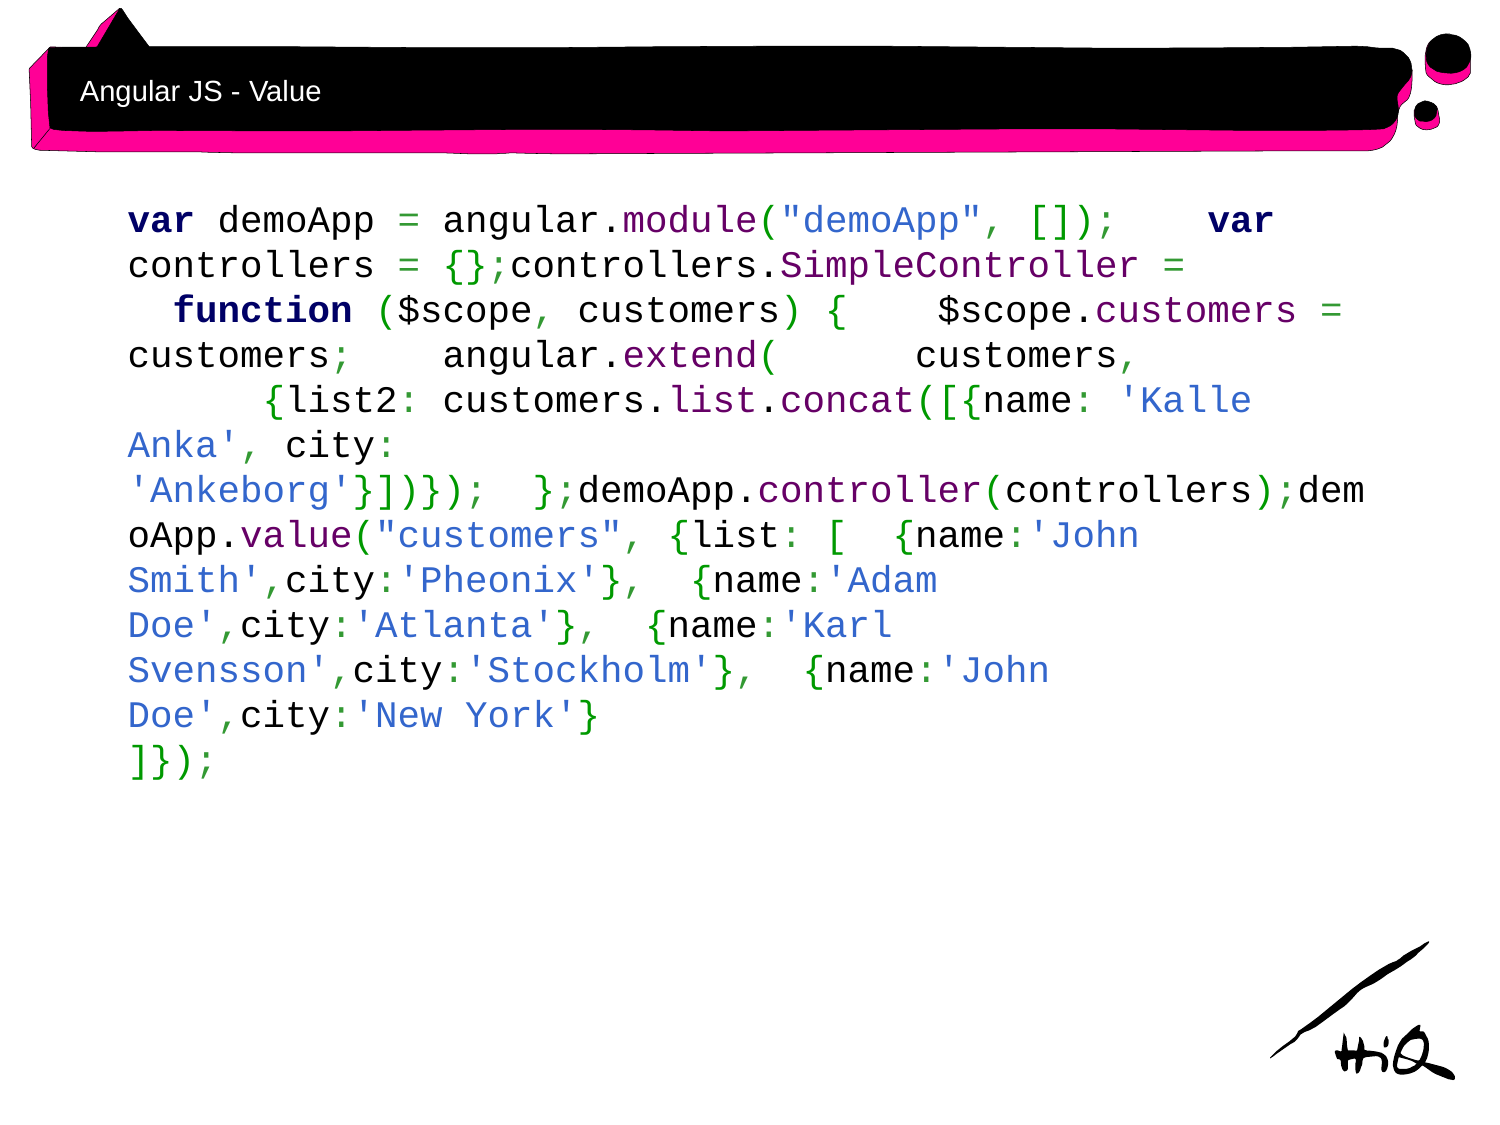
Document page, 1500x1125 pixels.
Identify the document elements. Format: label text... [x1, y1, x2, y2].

slide_number [1423, 30, 1471, 79]
title Angular JS - Value [64, 54, 1365, 126]
text_box var demoApp = angular.module("demoApp", []); var controllers = {};controllers.SimpleController = function ($scope, customers) { $scope.customers = customers; angular.extend( customers, {list2: customers.list.concat([{name: 'Kalle Anka', city: 'Ankeborg'}])}); };demoApp.controller(controllers);demoApp.value("customers", {list: [ {name:'John Smith',city:'Pheonix'}, {name:'Adam Doe',city:'Atlanta'}, {name:'Karl Svensson',city:'Stockholm'}, {name:'John Doe',city:'New York'} ]}); [112, 187, 1388, 1095]
